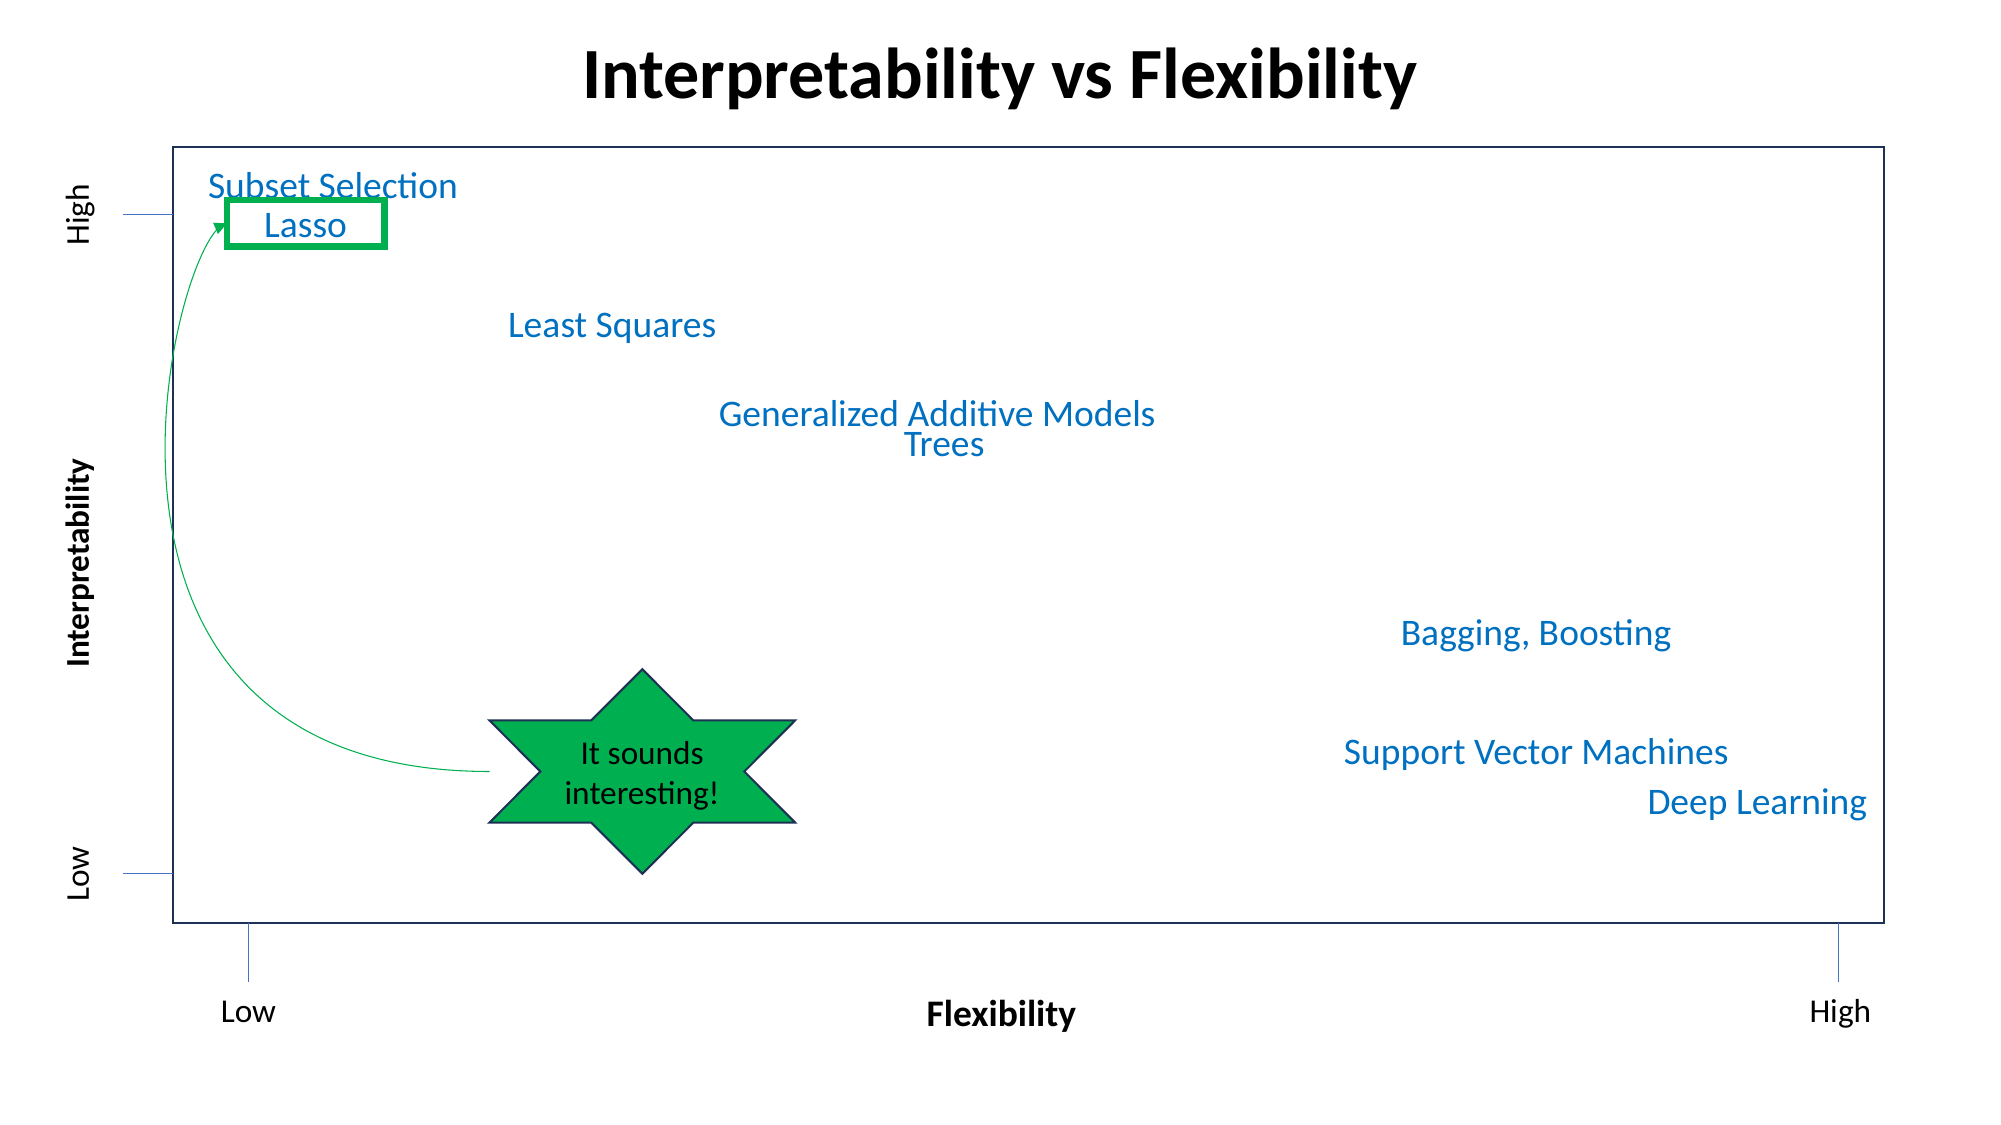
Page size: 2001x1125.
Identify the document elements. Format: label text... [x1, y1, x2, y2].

text_box Support Vector Machines [1329, 719, 1744, 780]
title Interpretability vs Flexibility [137, 28, 1863, 122]
text_box Interpretability [48, 443, 103, 682]
text_box High [48, 168, 103, 261]
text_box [226, 223, 796, 823]
text_box [226, 199, 385, 223]
text_box Lasso [249, 193, 363, 199]
text_box Bagging, Boosting [1386, 600, 1687, 660]
text_box Subset Selection [193, 153, 474, 214]
text_box Flexibility [911, 981, 1092, 1042]
text_box Low [48, 831, 103, 917]
text_box High [1794, 981, 1887, 1037]
text_box Trees [888, 411, 1000, 472]
text_box Generalized Additive Models [796, 381, 1171, 442]
text_box Deep Learning [1632, 769, 1883, 830]
text_box Low [206, 981, 292, 1037]
text_box It sounds interesting! [486, 821, 798, 876]
text_box [172, 146, 1885, 924]
